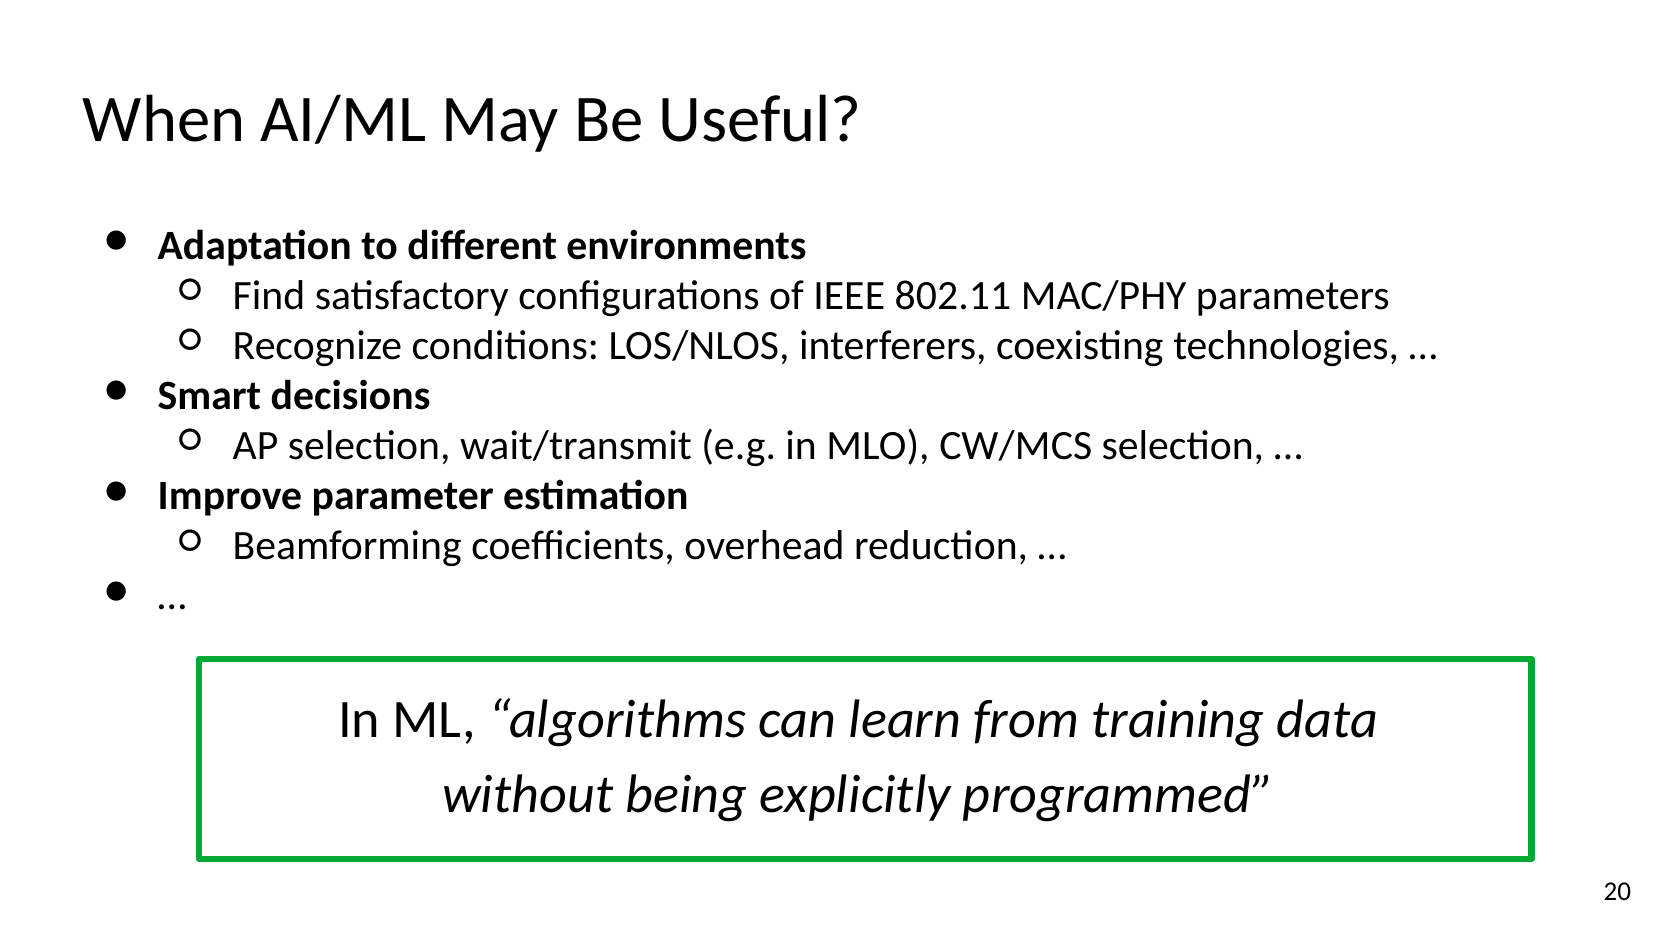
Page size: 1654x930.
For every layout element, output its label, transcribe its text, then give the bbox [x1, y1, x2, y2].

text_box In ML, “algorithms can learn from training data without being explicitly programmed” [198, 658, 1532, 859]
title When AI/ML May Be Useful? [82, 37, 1571, 193]
list Adaptation to different environments Find satisfactory configurations of IEEE 802.11 MAC/PHY parameters Recognize conditions: LOS/NLOS, interferers, coexisting technologies, … Smart decisions AP selection, wait/transmit (e.g. in MLO), CW/MCS selection, … Improve parameter estimation Beamforming coefficients, overhead reduction, … … [82, 217, 1571, 850]
slide_number ‹#› [1546, 858, 1647, 930]
